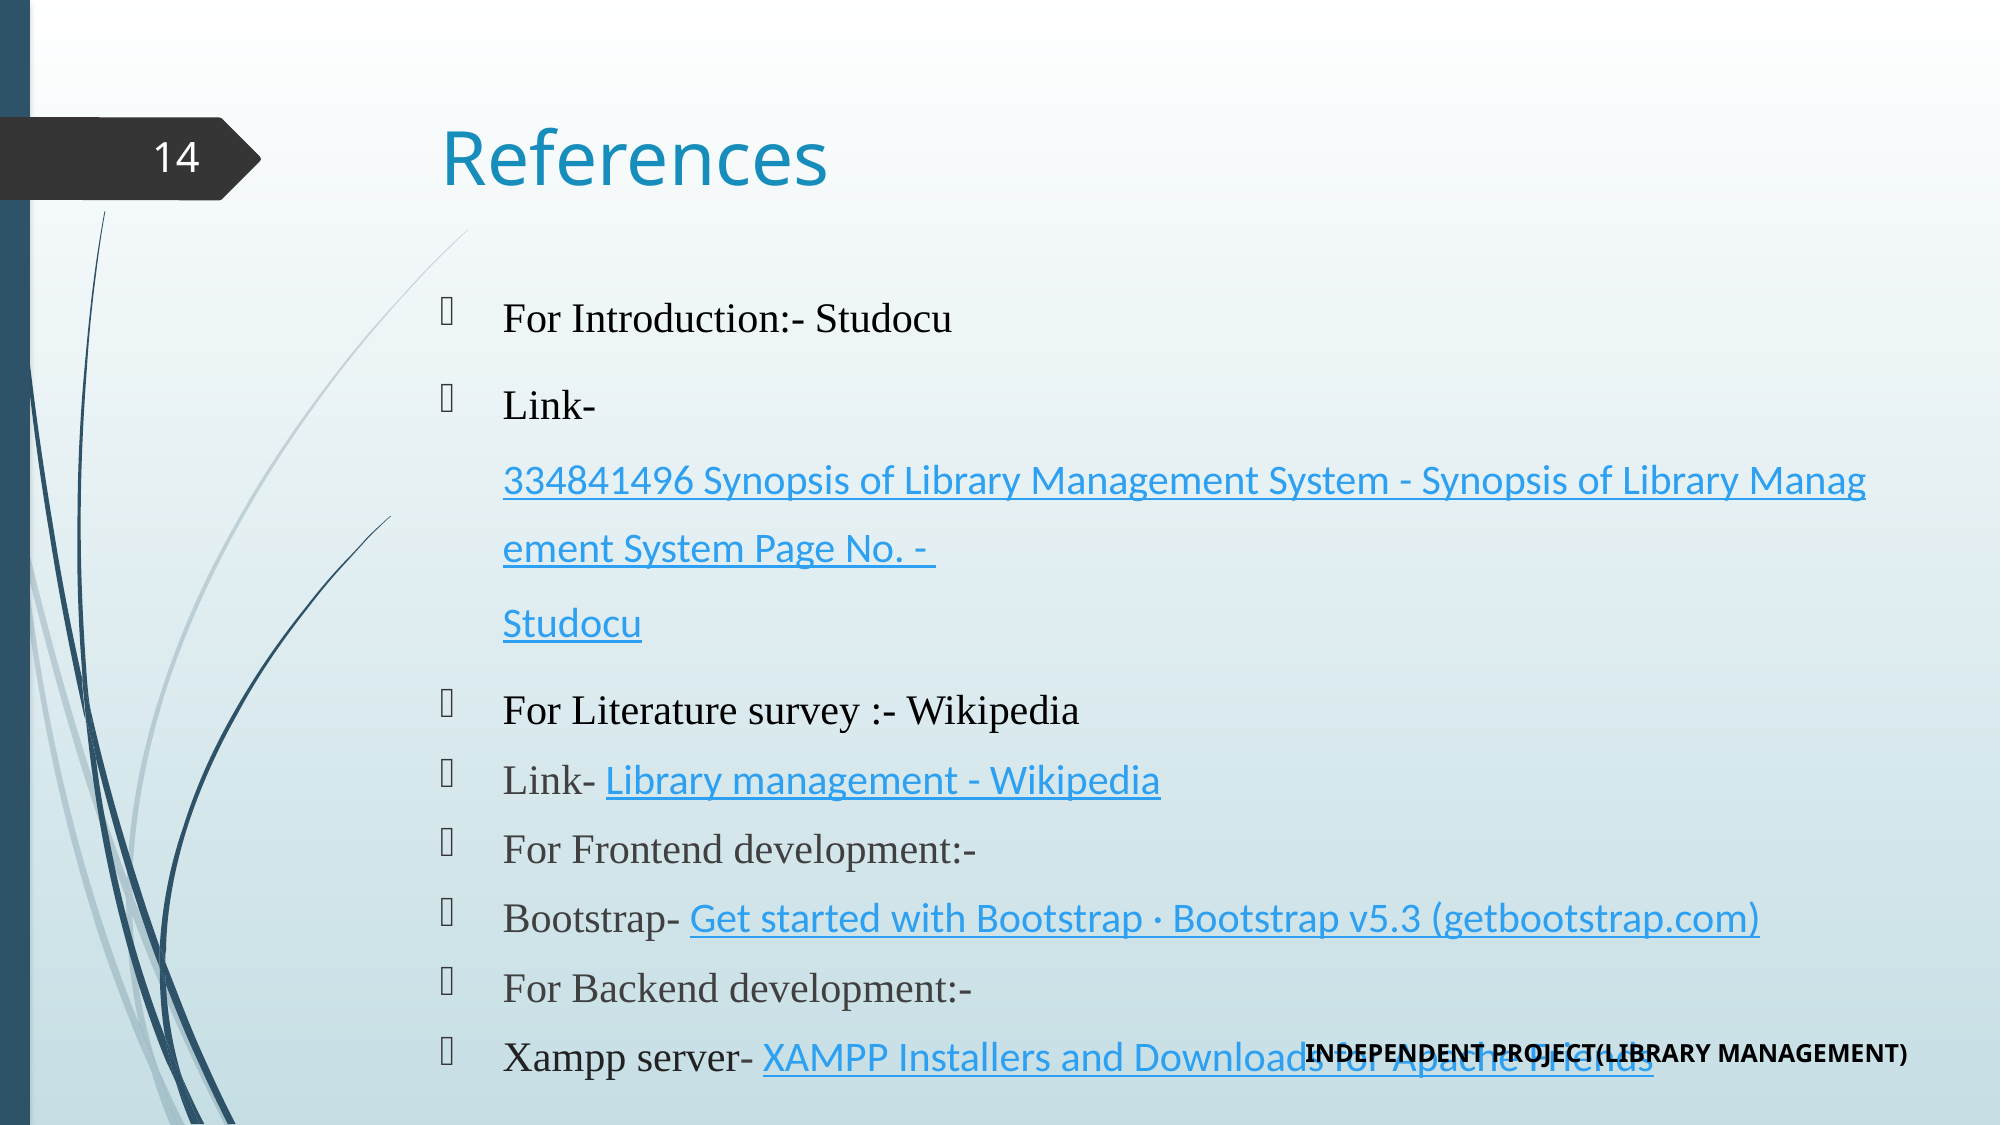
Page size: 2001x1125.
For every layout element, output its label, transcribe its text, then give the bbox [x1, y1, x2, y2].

title References [425, 102, 1888, 257]
slide_number 14 [87, 129, 216, 190]
footer INDEPENDENT PROJECT(LIBRARY MANAGEMENT) [1290, 1022, 2000, 1083]
list For Introduction:- Studocu Link-334841496 Synopsis of Library Management System - Synopsis of Library Management System Page No. - Studocu For Literature survey :- Wikipedia Link- Library management - Wikipedia For Frontend development:- Bootstrap- Get started with Bootstrap · Bootstrap v5.3 (getbootstrap.com) For Backend development:- Xampp server- XAMPP Installers and Downloads for Apache Friends [424, 257, 1888, 1023]
